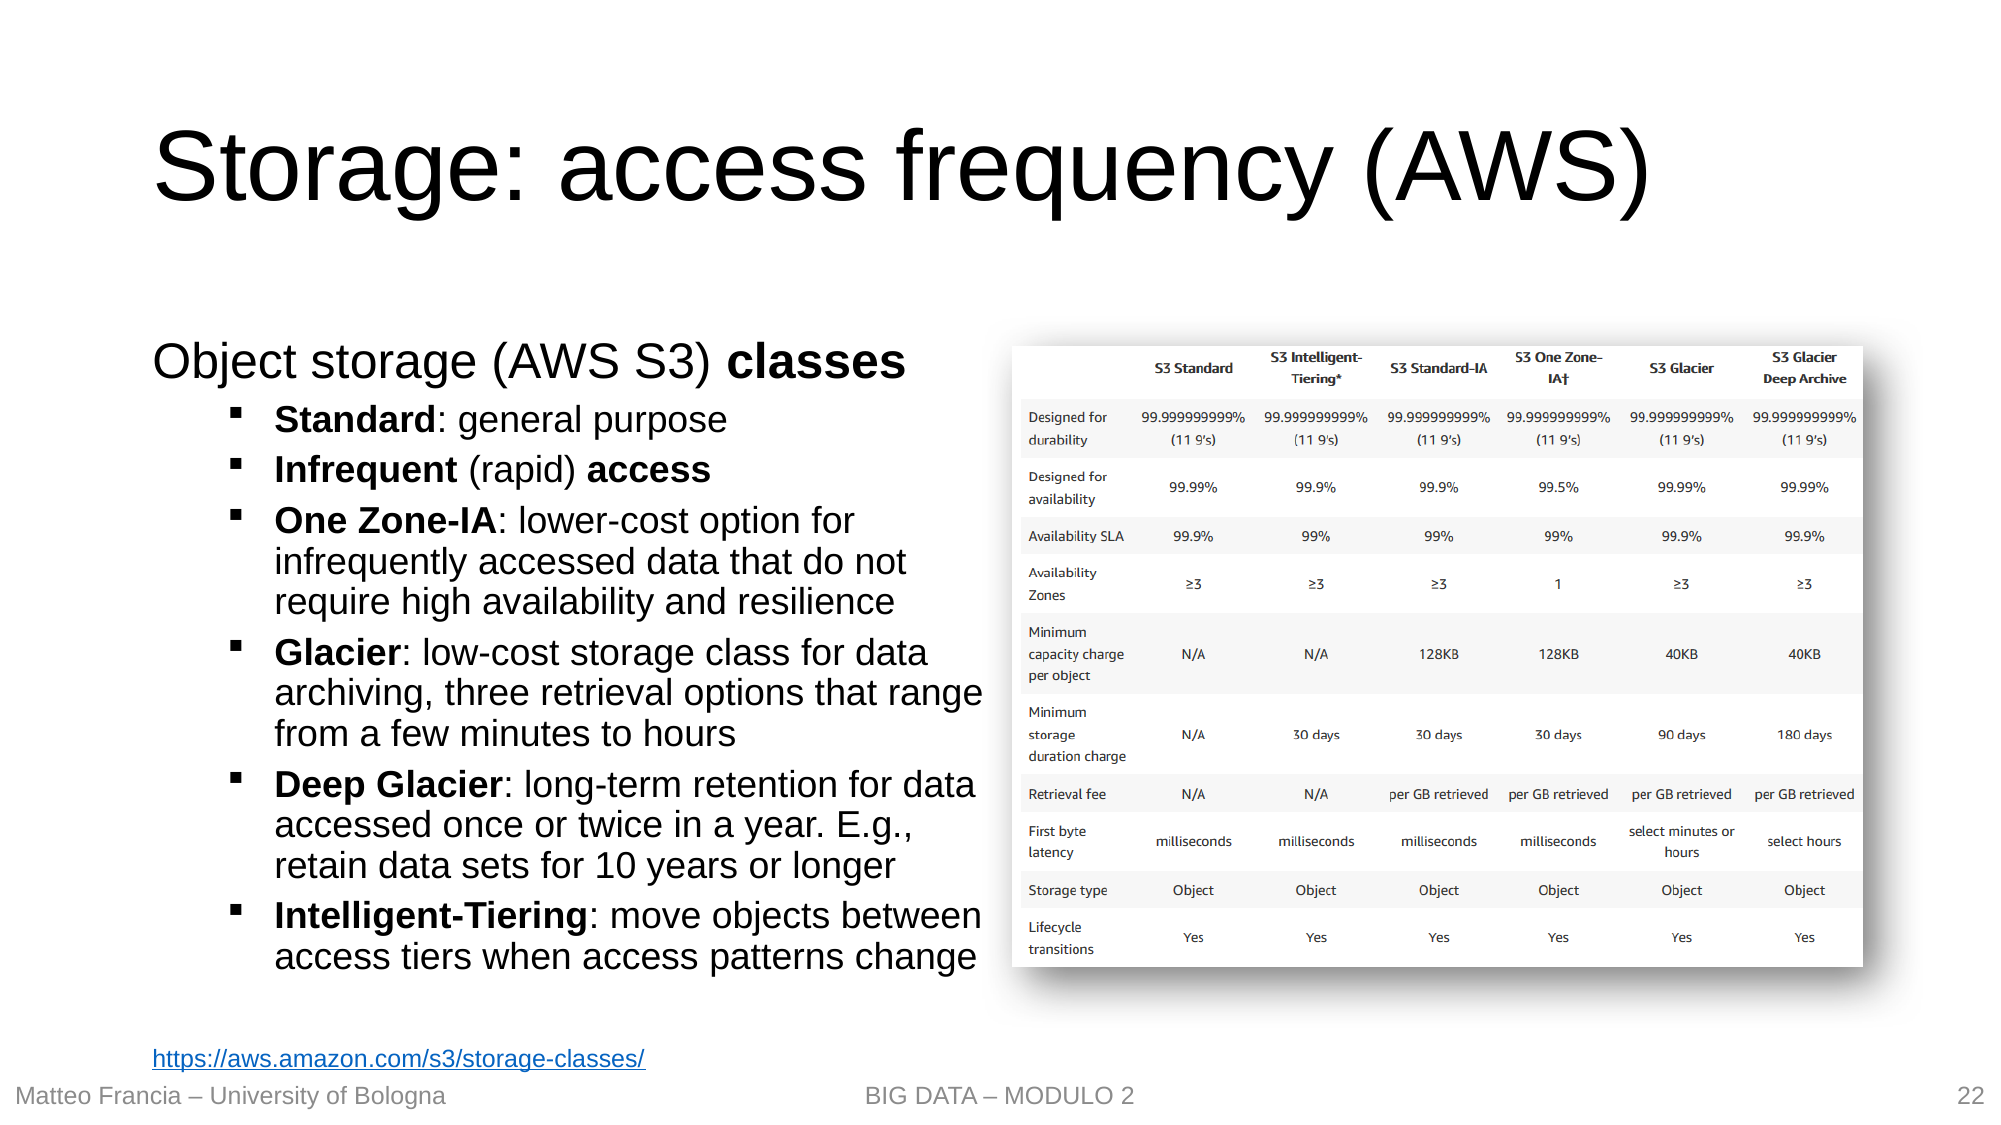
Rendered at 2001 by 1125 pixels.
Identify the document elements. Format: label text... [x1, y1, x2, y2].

footer Matteo Francia – University of Bologna [0, 1065, 466, 1125]
title Storage: access frequency (AWS) [137, 59, 1863, 278]
list Object storage (AWS S3) classes Standard: general purpose Infrequent (rapid) access One Zone-IA: lower-cost option for infrequently accessed data that do not require high availability and resilience Glacier: low-cost storage class for data archiving, three retrieval options that range from a few minutes to hours Deep Glacier: long-term retention for data accessed once or twice in a year. E.g., retain data sets for 10 years or longer Intelligent-Tiering: move objects between access tiers when access patterns change [137, 299, 1013, 1014]
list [1012, 346, 1863, 967]
slide_number 22 [1550, 1065, 2000, 1125]
text_box https://aws.amazon.com/s3/storage-classes/ [137, 1035, 1138, 1081]
